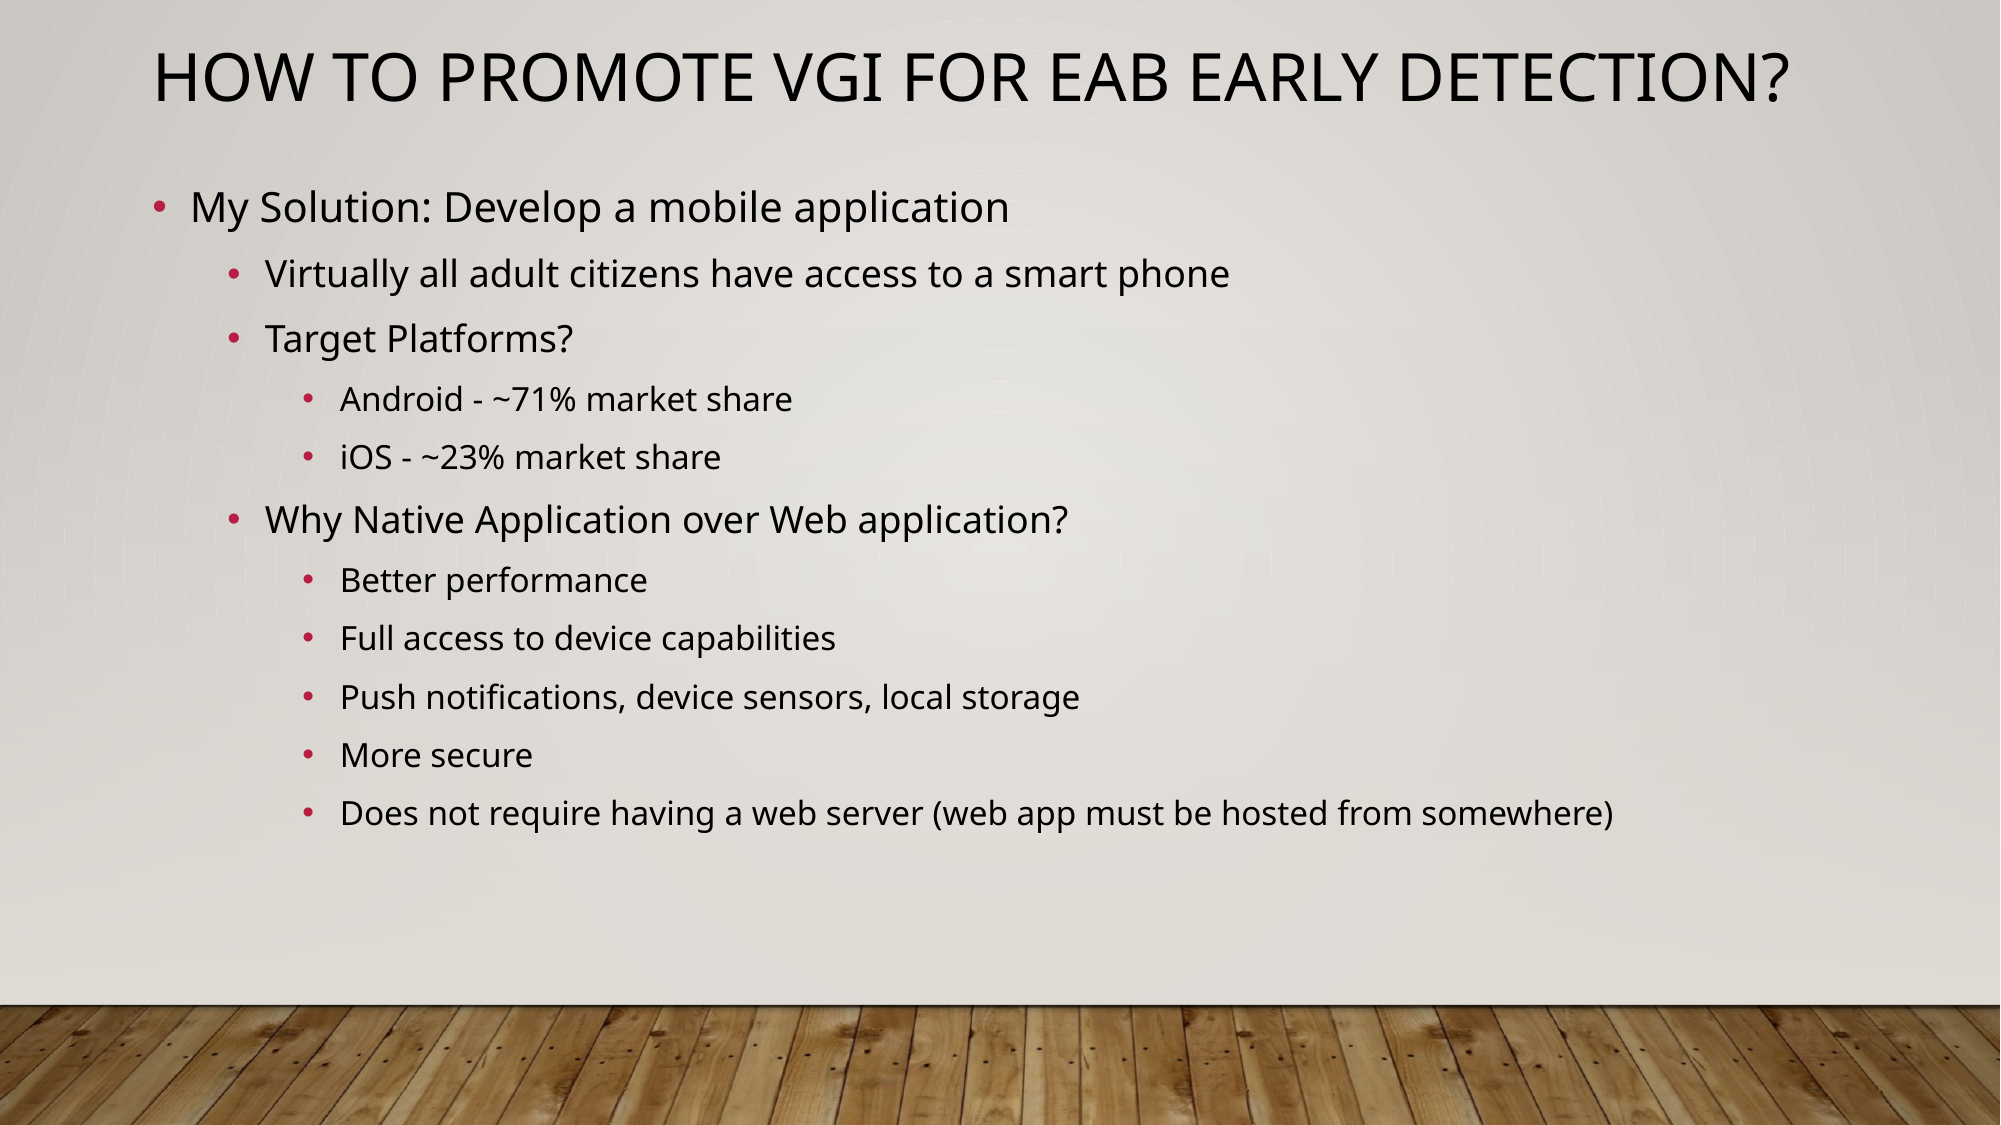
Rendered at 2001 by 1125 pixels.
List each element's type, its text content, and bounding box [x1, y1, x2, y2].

list My Solution: Develop a mobile application Virtually all adult citizens have access to a smart phone Target Platforms? Android - ~71% market share iOS - ~23% market share Why Native Application over Web application? Better performance Full access to device capabilities Push notifications, device sensors, local storage More secure Does not require having a web server (web app must be hosted from somewhere) [137, 163, 1863, 993]
title How to Promote VGI for EAB Early Detection? [137, 36, 1863, 163]
picture [0, 1005, 2000, 1125]
